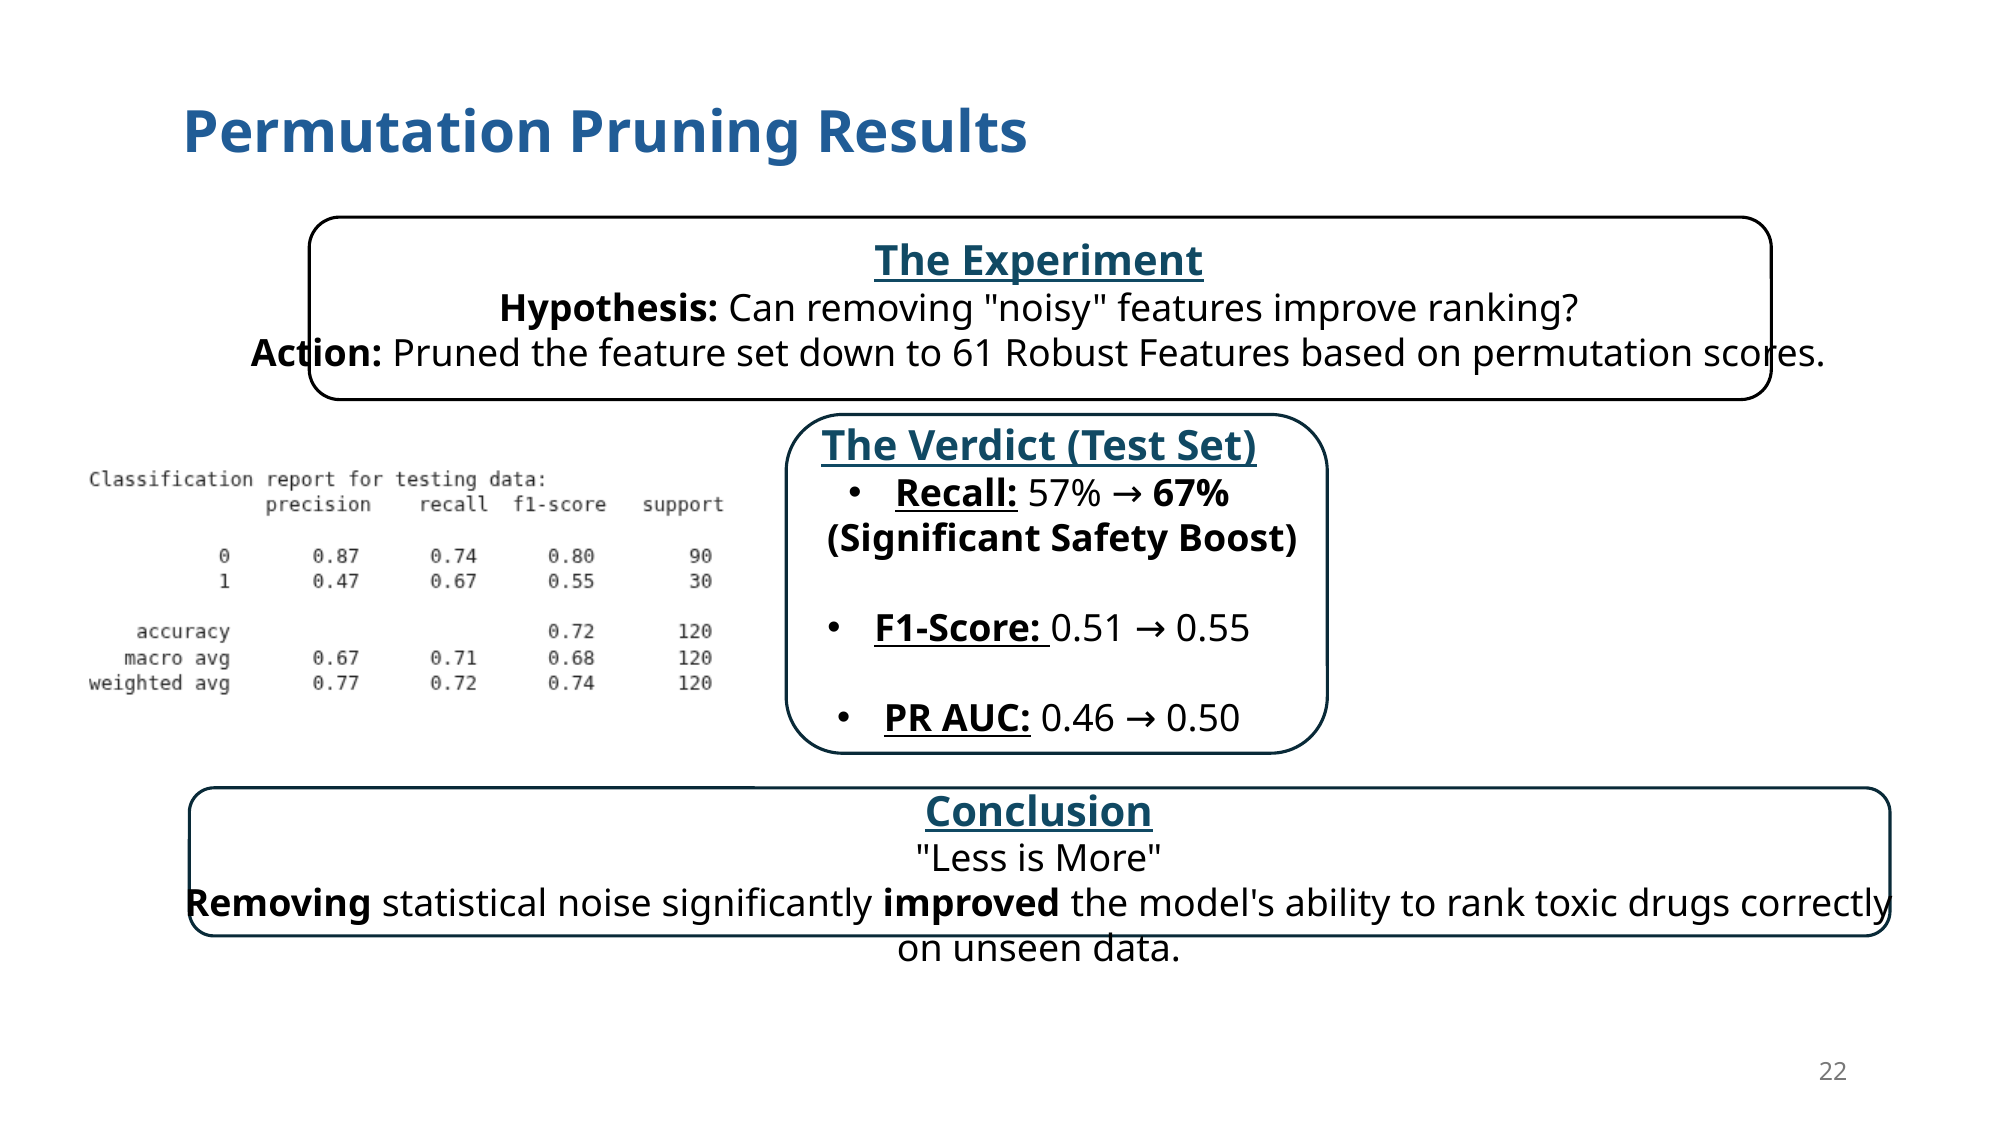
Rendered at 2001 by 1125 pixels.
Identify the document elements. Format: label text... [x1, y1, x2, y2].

picture [67, 454, 758, 712]
slide_number 22 [1412, 1042, 1863, 1103]
text_box Permutation Pruning Results The Experiment Hypothesis: Can removing "noisy" features improve ranking? Action: Pruned the feature set down to 61 Robust Features based on permutation scores. The Verdict (Test Set) Recall: 57% → 67% (Significant Safety Boost) F1-Score: 0.51 → 0.55 PR AUC: 0.46 → 0.50 Conclusion "Less is More" Removing statistical noise significantly improved the model's ability to rank toxic drugs correctly on unseen data. [167, 86, 1911, 1022]
